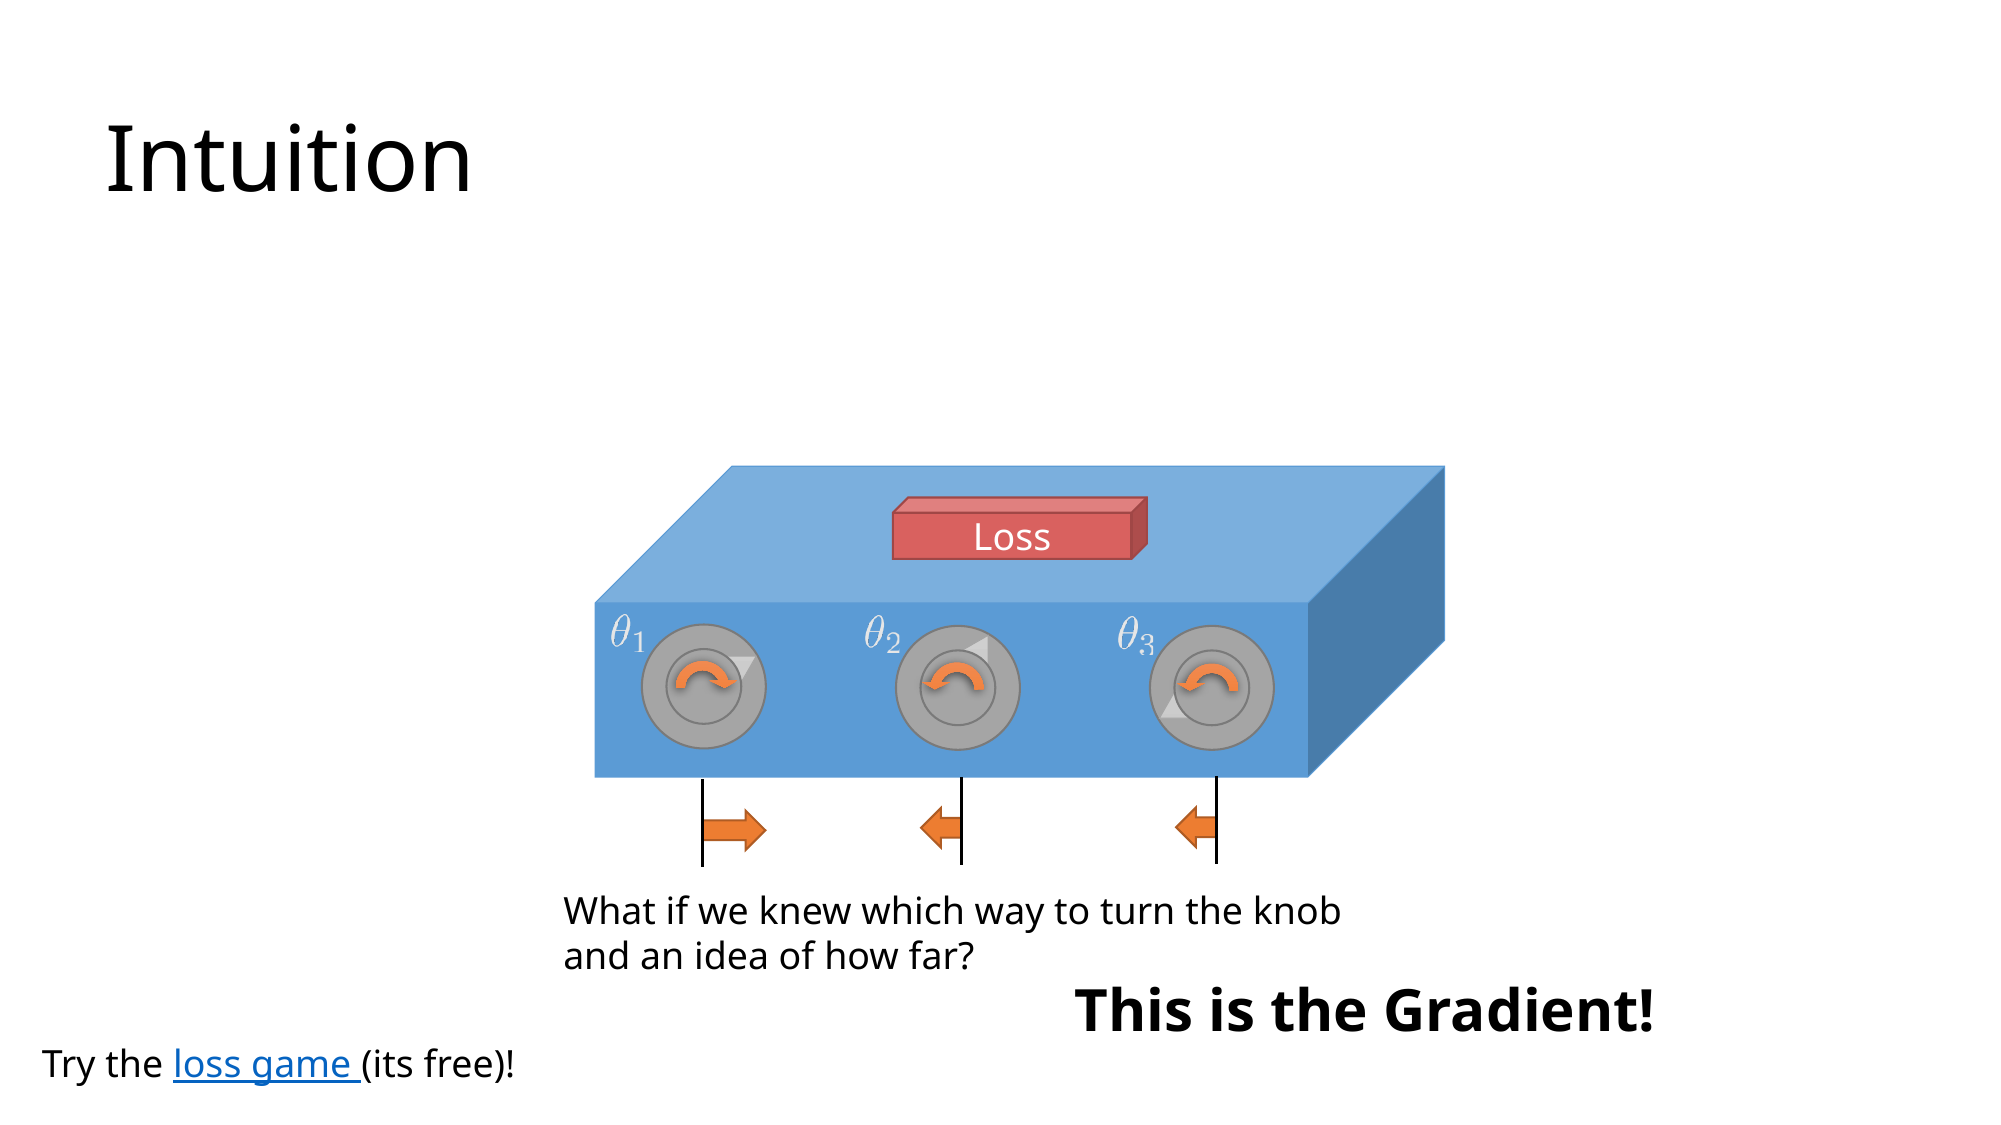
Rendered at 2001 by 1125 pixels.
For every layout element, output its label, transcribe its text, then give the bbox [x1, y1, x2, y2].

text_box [1149, 625, 1274, 750]
text_box L(θ) [598, 467, 1442, 602]
text_box [704, 808, 767, 853]
text_box This is the Gradient! [1059, 965, 1671, 1051]
text_box What if we knew which way to turn the knob and an idea of how far? [548, 879, 1358, 985]
text_box Try the loss game (its free)! [27, 1032, 531, 1099]
text_box [1174, 805, 1215, 850]
text_box Loss [891, 496, 1148, 560]
picture [863, 614, 900, 653]
title Intuition [90, 52, 1863, 271]
text_box For 𝜏 from 0 to convergence: [898, 499, 1142, 511]
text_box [641, 624, 766, 749]
picture [610, 613, 645, 652]
text_box [919, 805, 960, 850]
text_box [594, 465, 1446, 778]
picture [1117, 615, 1154, 655]
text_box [895, 625, 1020, 750]
